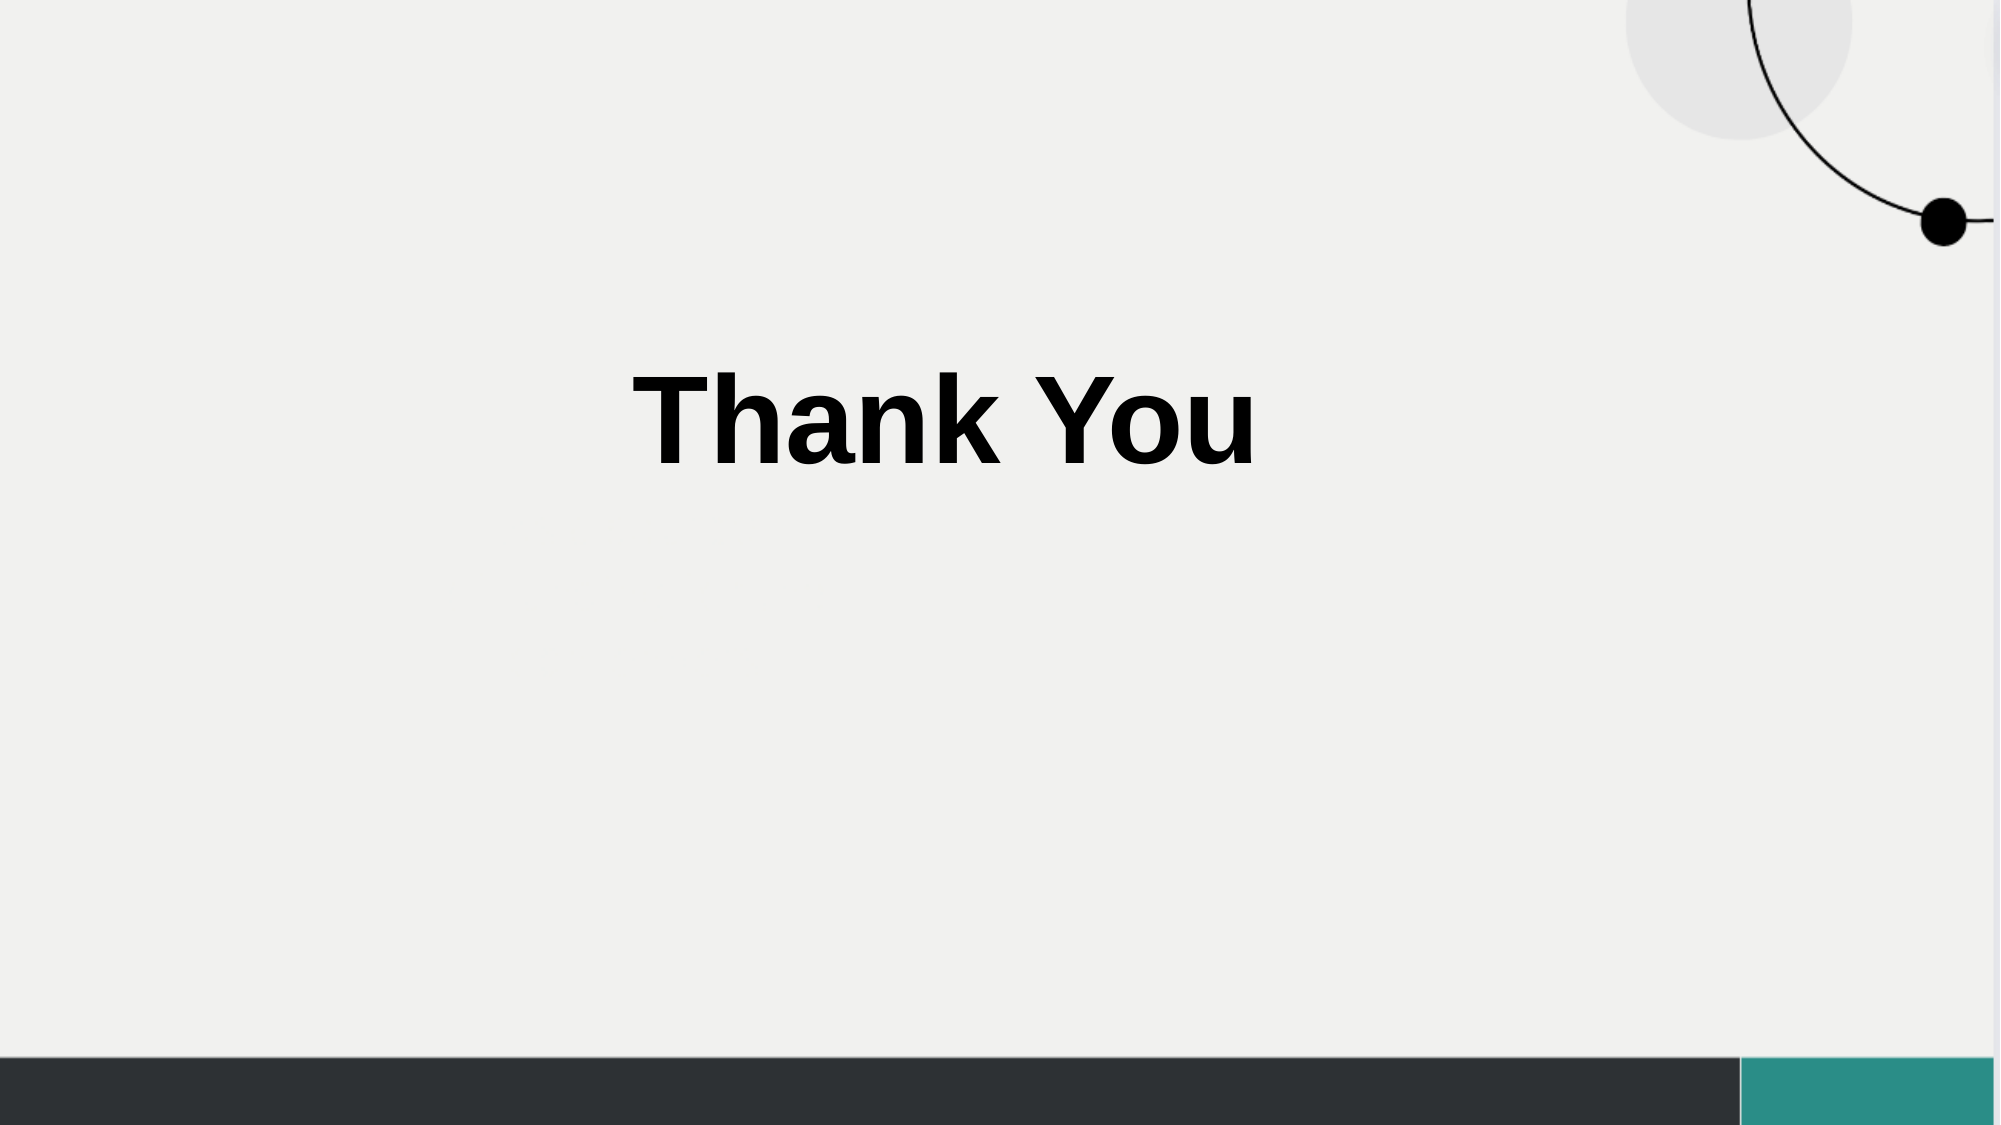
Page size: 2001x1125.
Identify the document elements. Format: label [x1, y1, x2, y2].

list [0, 0, 2000, 1125]
